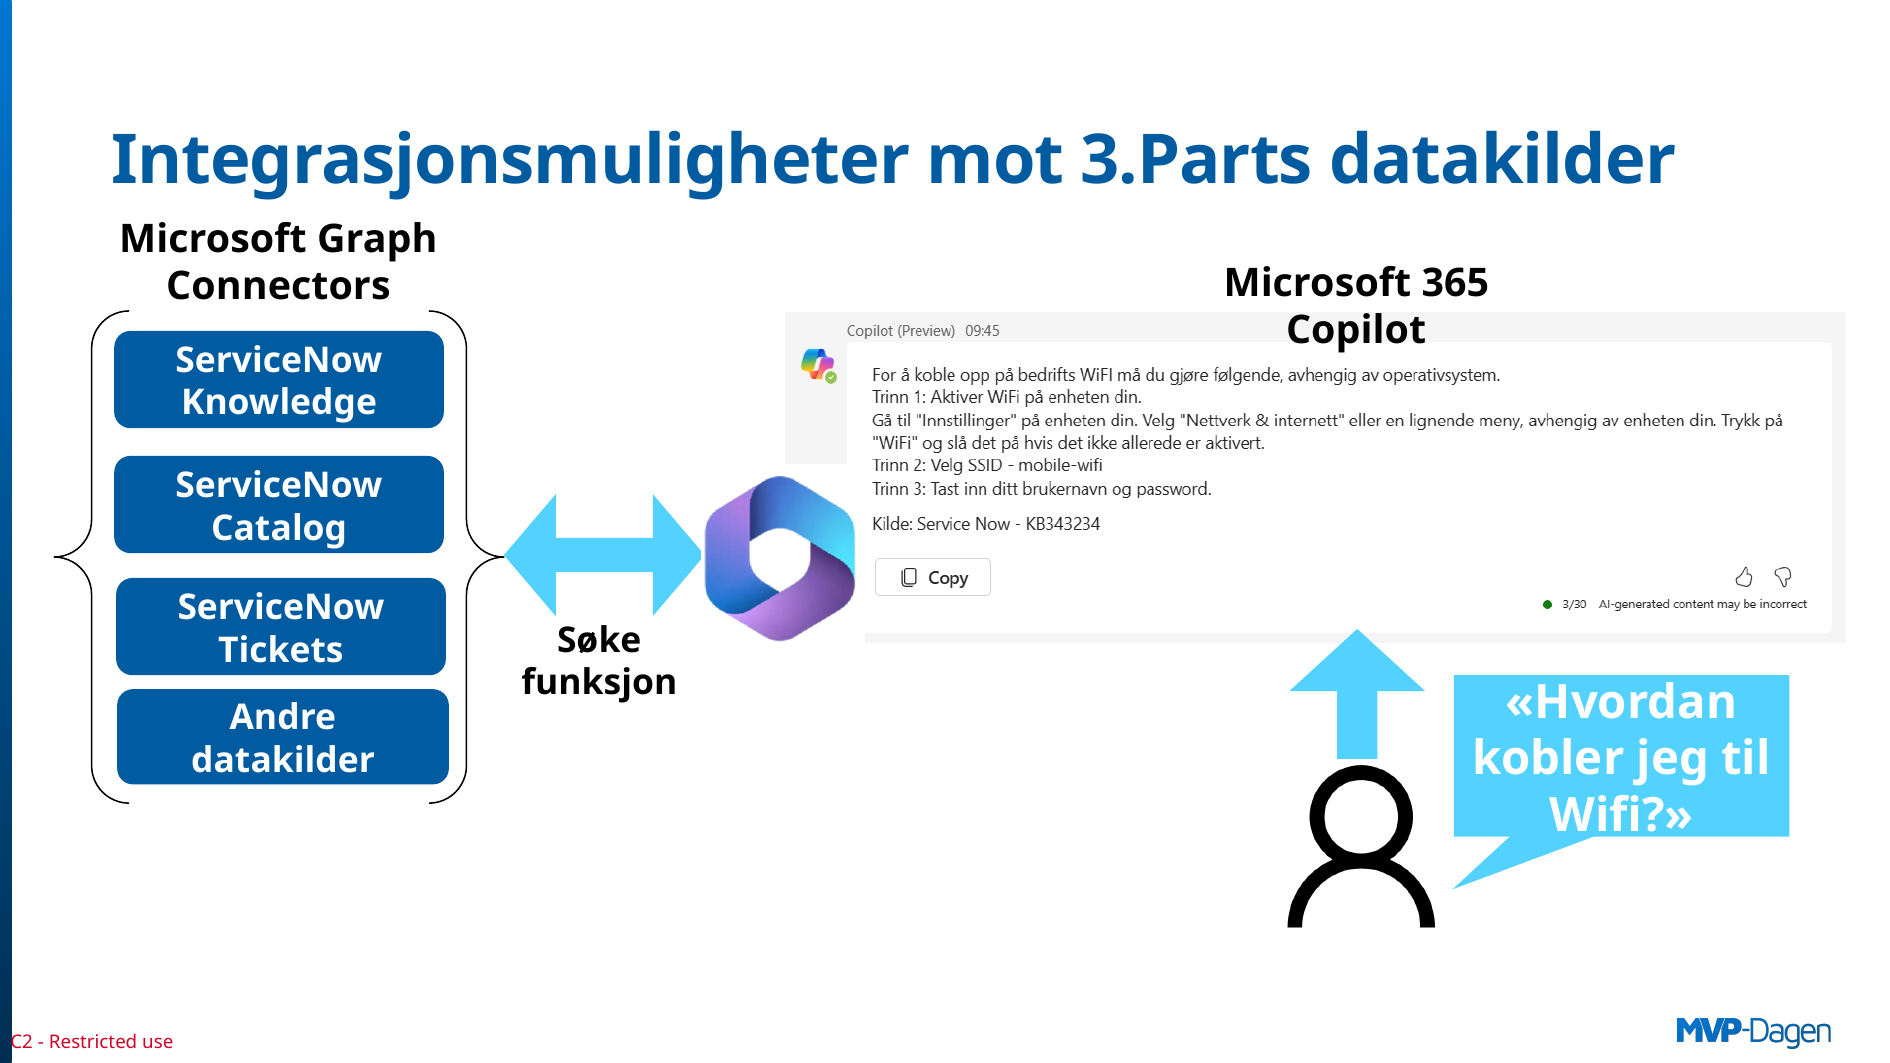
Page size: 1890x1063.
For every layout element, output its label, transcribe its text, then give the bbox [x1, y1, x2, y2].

picture [701, 312, 1846, 645]
picture [1242, 728, 1479, 965]
text_box Microsoft Graph Connectors [43, 205, 514, 315]
text_box [1288, 643, 1427, 728]
text_box Søke funksjon [474, 609, 725, 709]
text_box «Hvordan kobler jeg til Wifi?» [1452, 674, 1791, 881]
text_box [503, 493, 701, 609]
picture [1677, 1018, 1831, 1049]
title Integrasjonsmuligheter mot 3.Parts datakilder [111, 114, 1778, 200]
text_box [53, 310, 505, 804]
text_box Microsoft 365 Copilot [1139, 249, 1574, 312]
